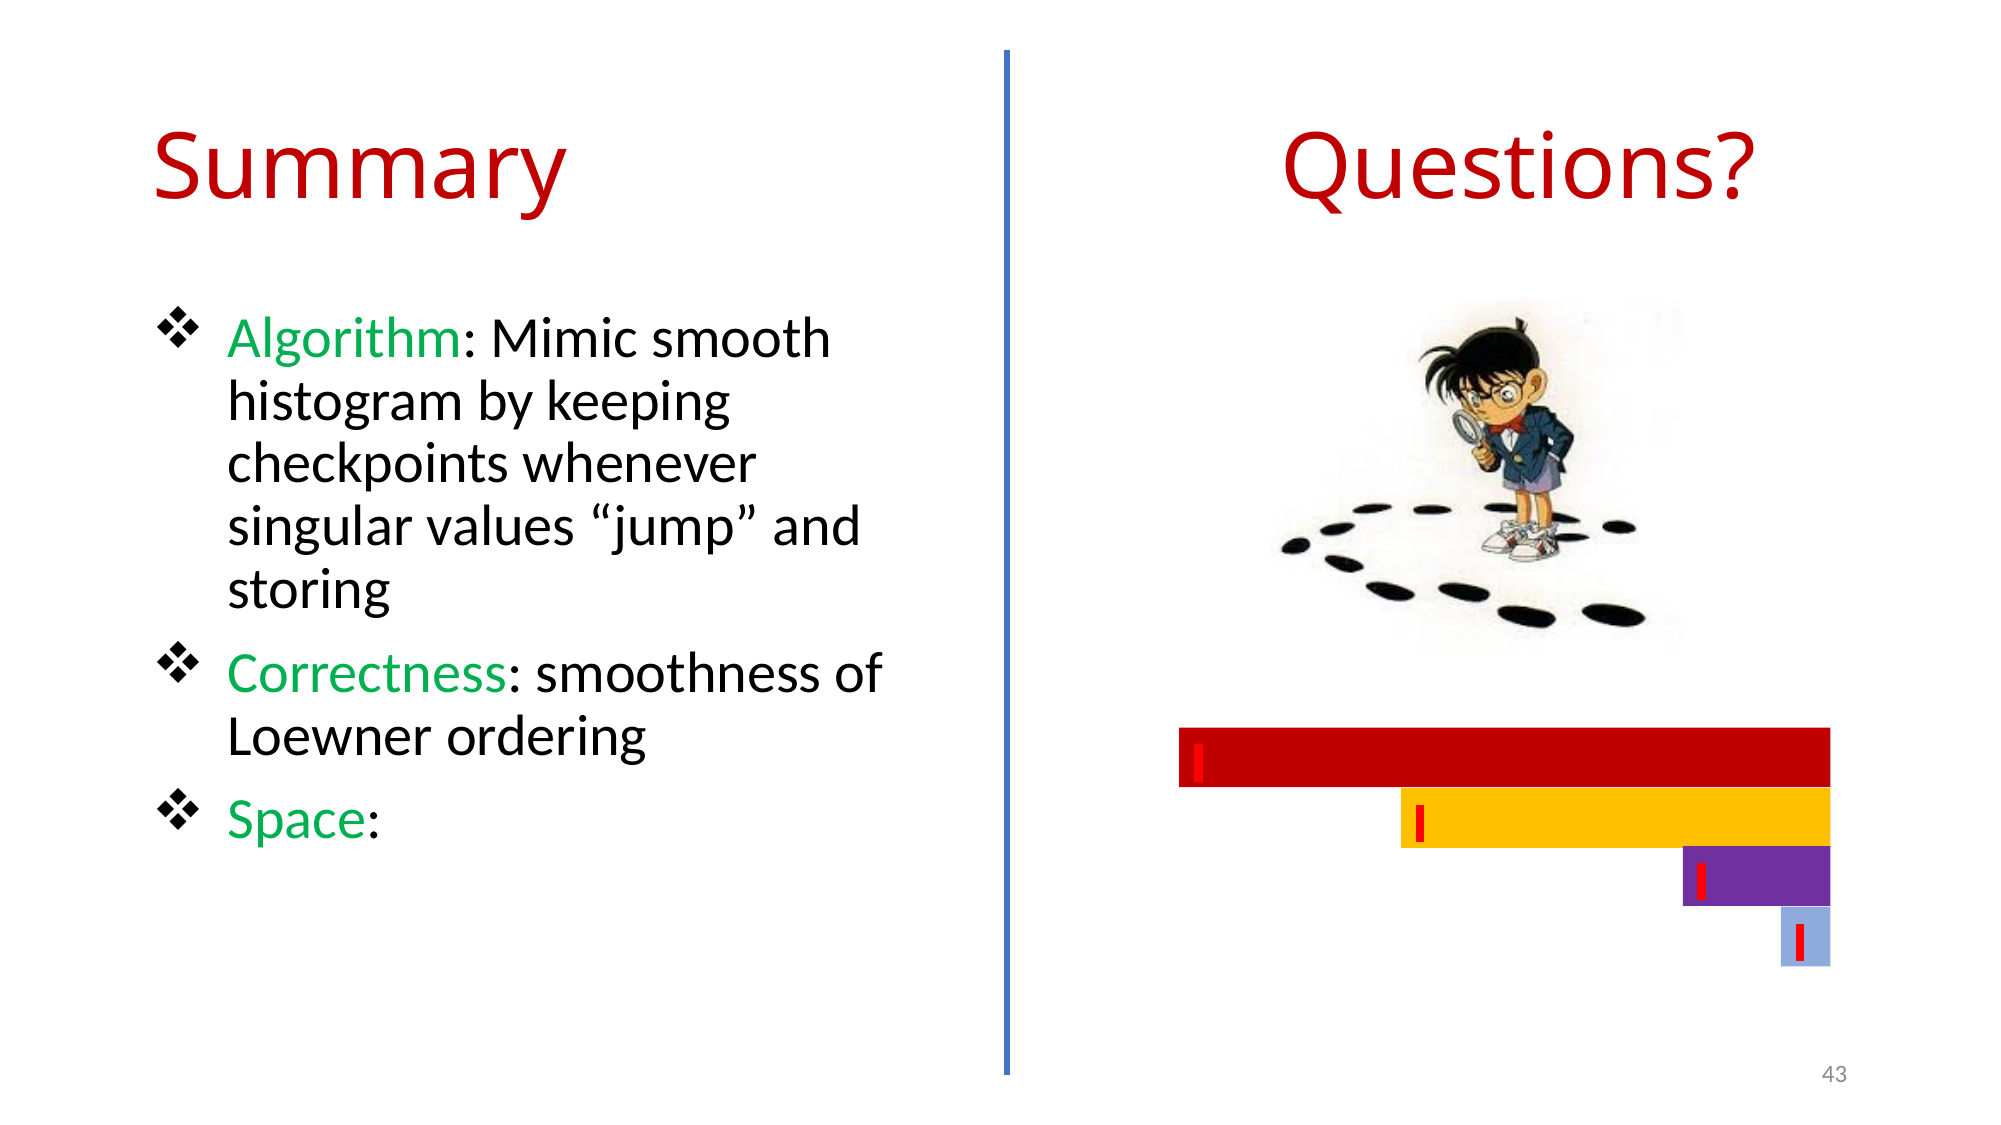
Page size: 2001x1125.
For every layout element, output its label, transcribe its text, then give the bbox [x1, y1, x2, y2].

text_box [1780, 906, 1831, 967]
title Questions? [1264, 59, 1863, 278]
text_box [1401, 788, 1831, 848]
text_box Summary [137, 59, 783, 278]
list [1271, 299, 1683, 653]
text_box [1682, 846, 1831, 906]
slide_number 43 [1412, 1042, 1863, 1103]
text_box [1179, 727, 1831, 788]
